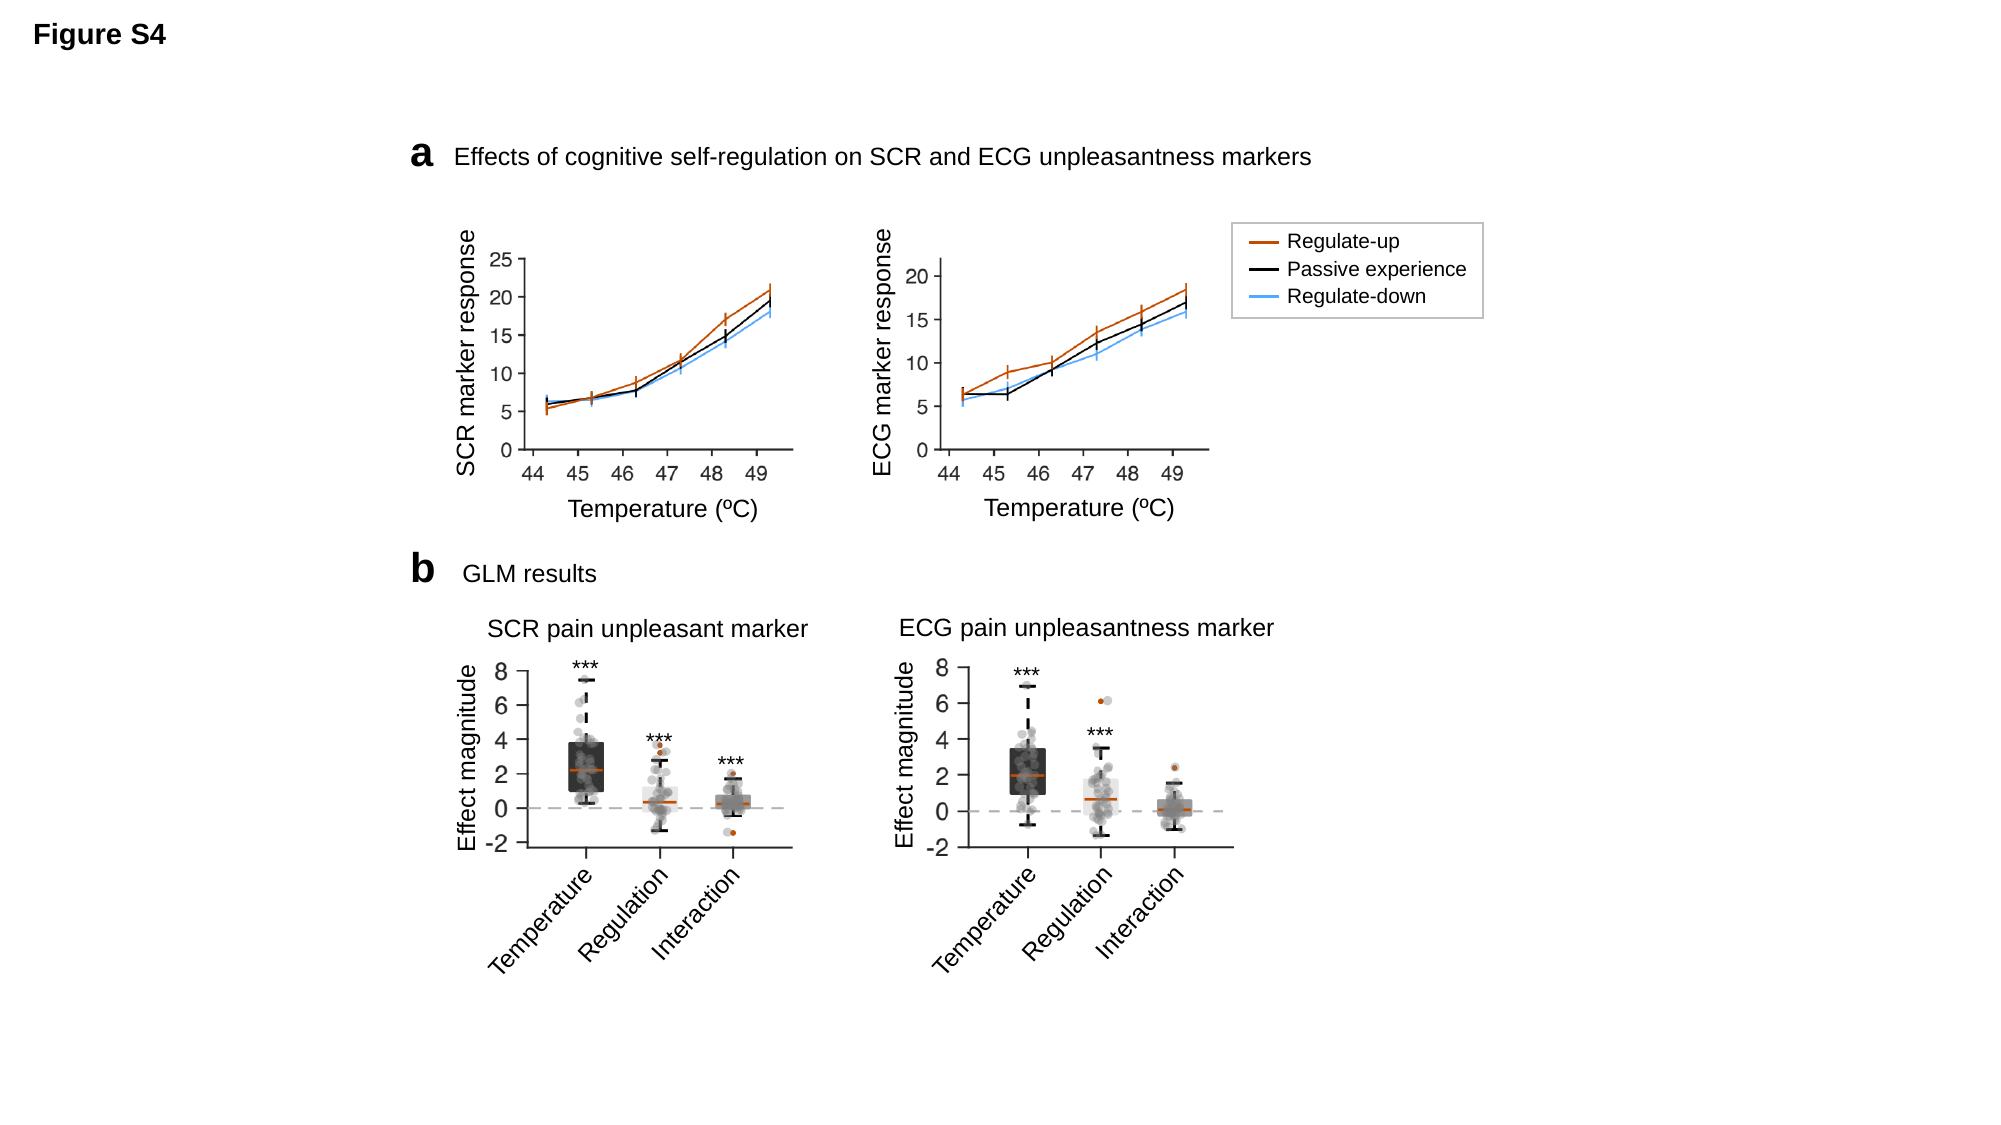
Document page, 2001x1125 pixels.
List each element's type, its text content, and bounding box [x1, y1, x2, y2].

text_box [394, 533, 614, 600]
text_box [355, 99, 1530, 992]
text_box Figure S4 [18, 8, 182, 58]
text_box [394, 116, 1484, 531]
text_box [442, 605, 825, 1007]
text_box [880, 604, 1292, 1006]
